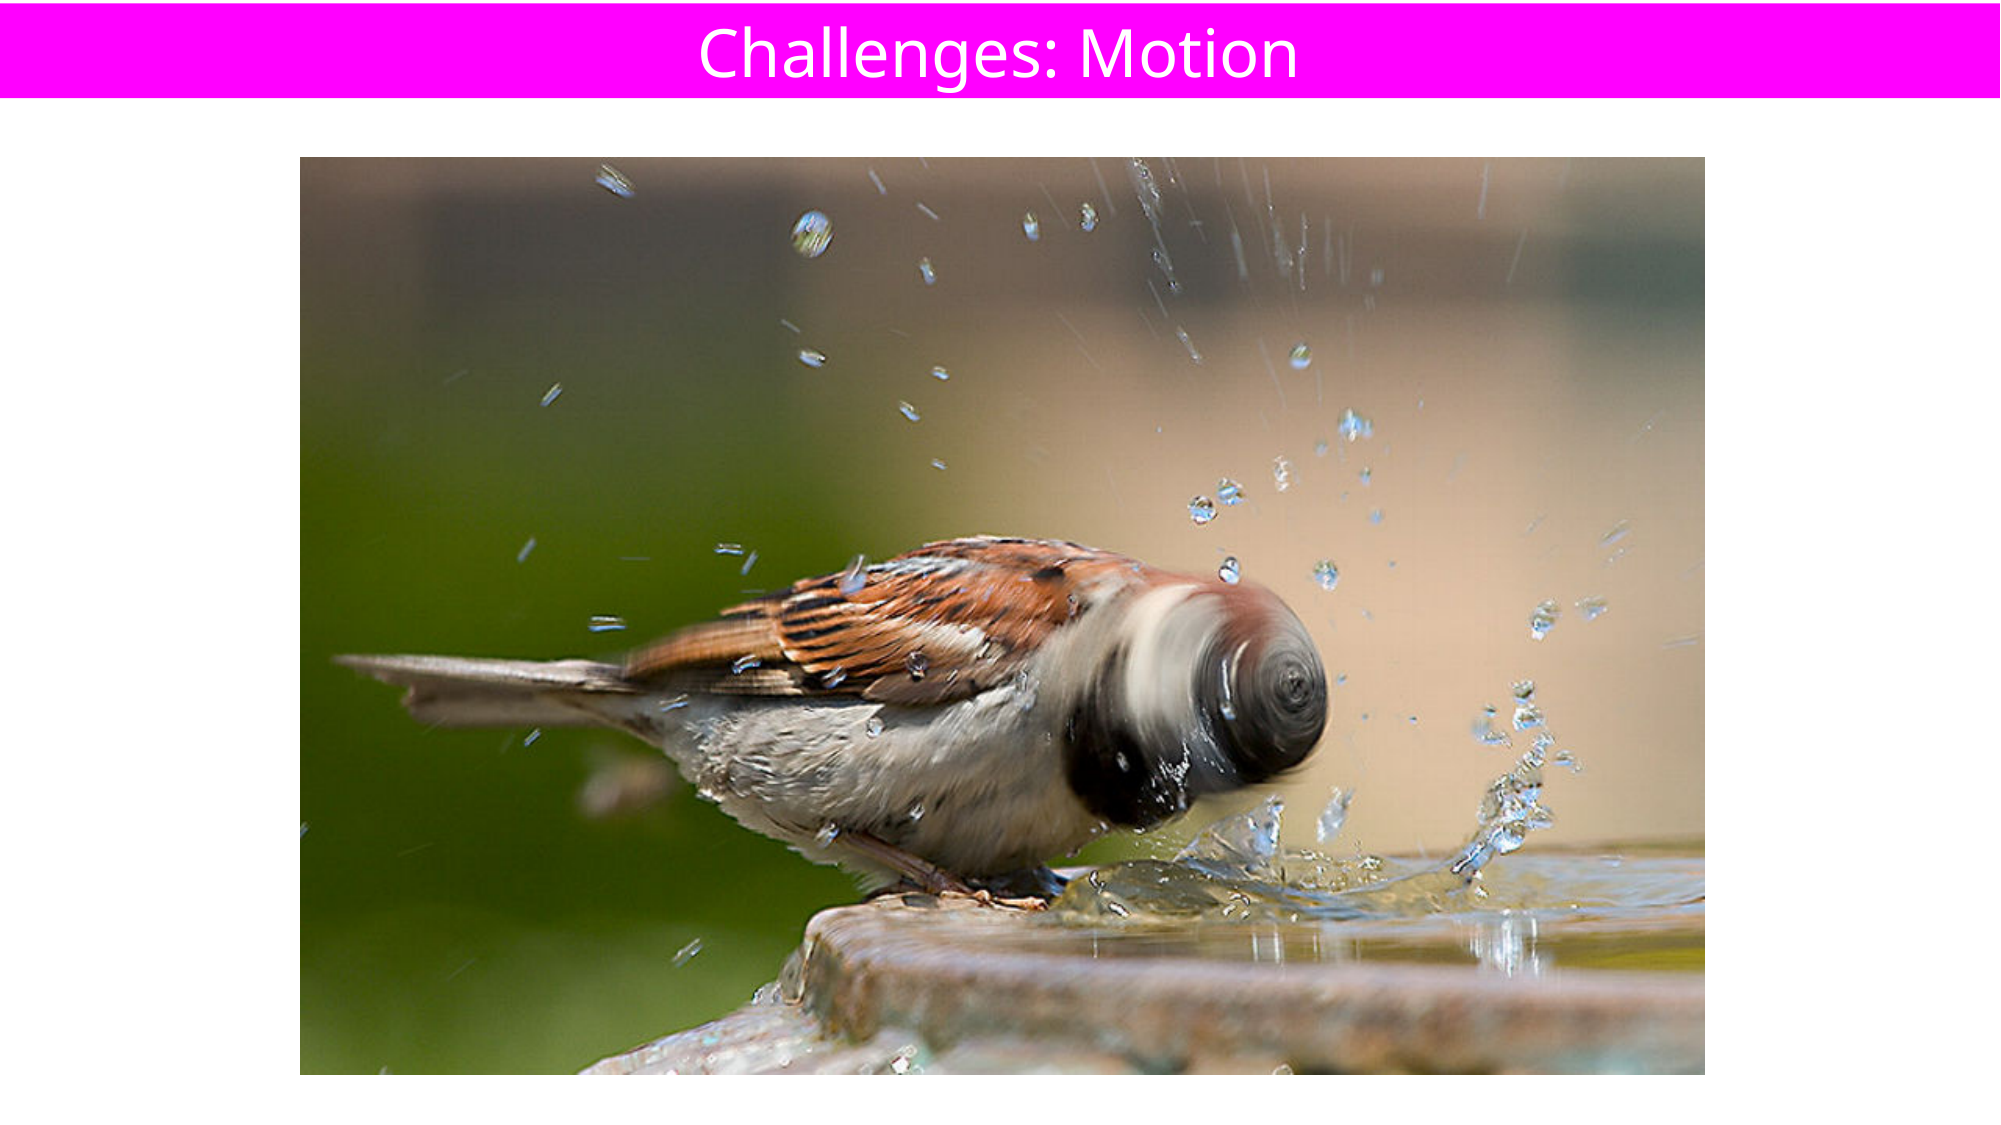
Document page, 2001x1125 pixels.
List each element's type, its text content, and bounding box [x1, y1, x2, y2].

picture [299, 157, 1705, 1075]
text_box Challenges: Motion [0, 3, 2000, 99]
